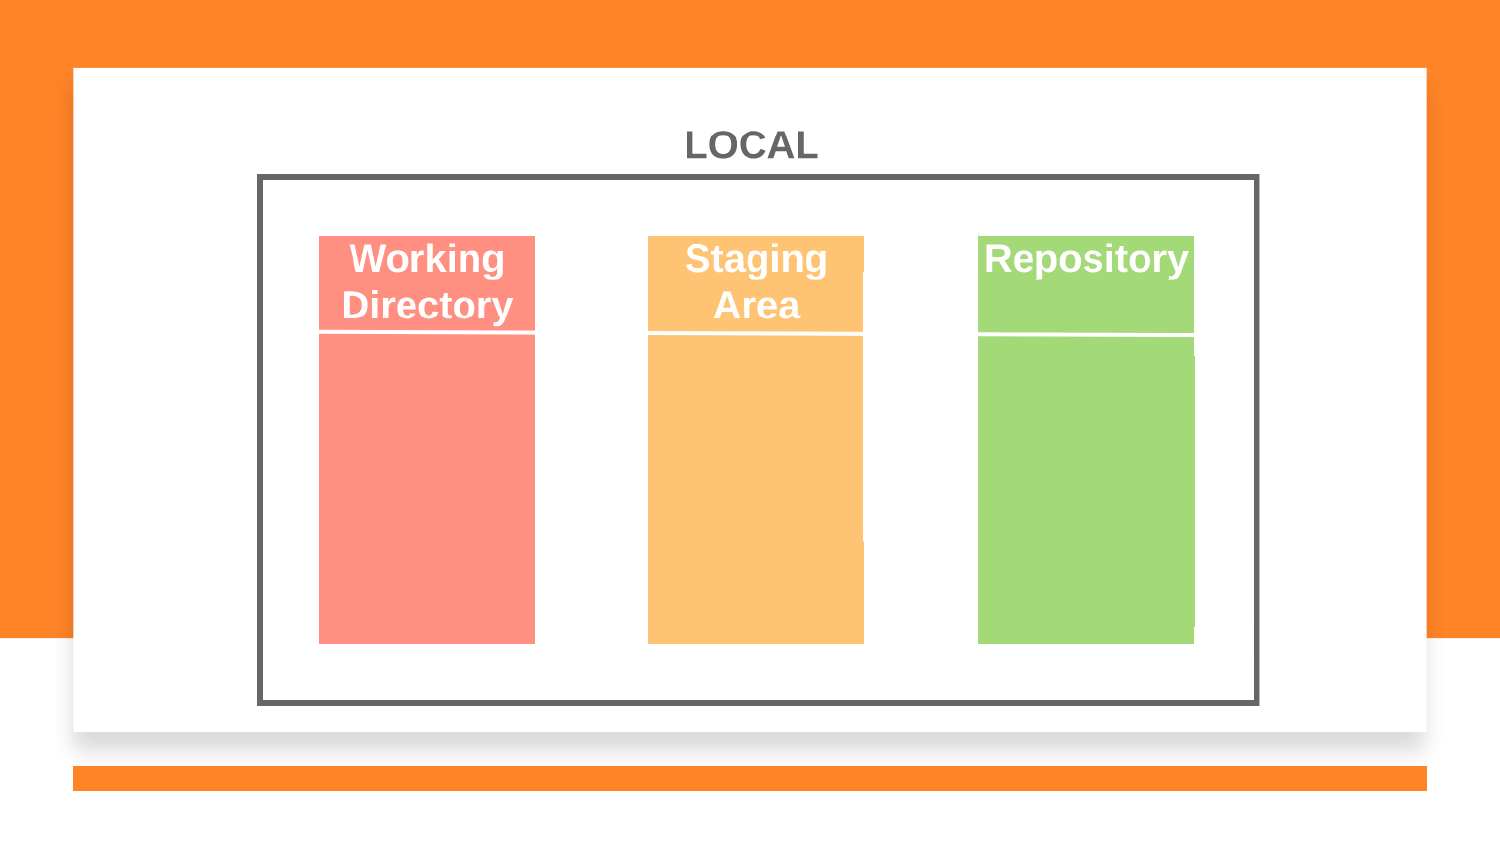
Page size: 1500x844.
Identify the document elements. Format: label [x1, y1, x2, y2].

text_box [0, 639, 1500, 844]
text_box [0, 0, 1500, 639]
picture [240, 98, 1260, 715]
text_box [73, 67, 1427, 733]
